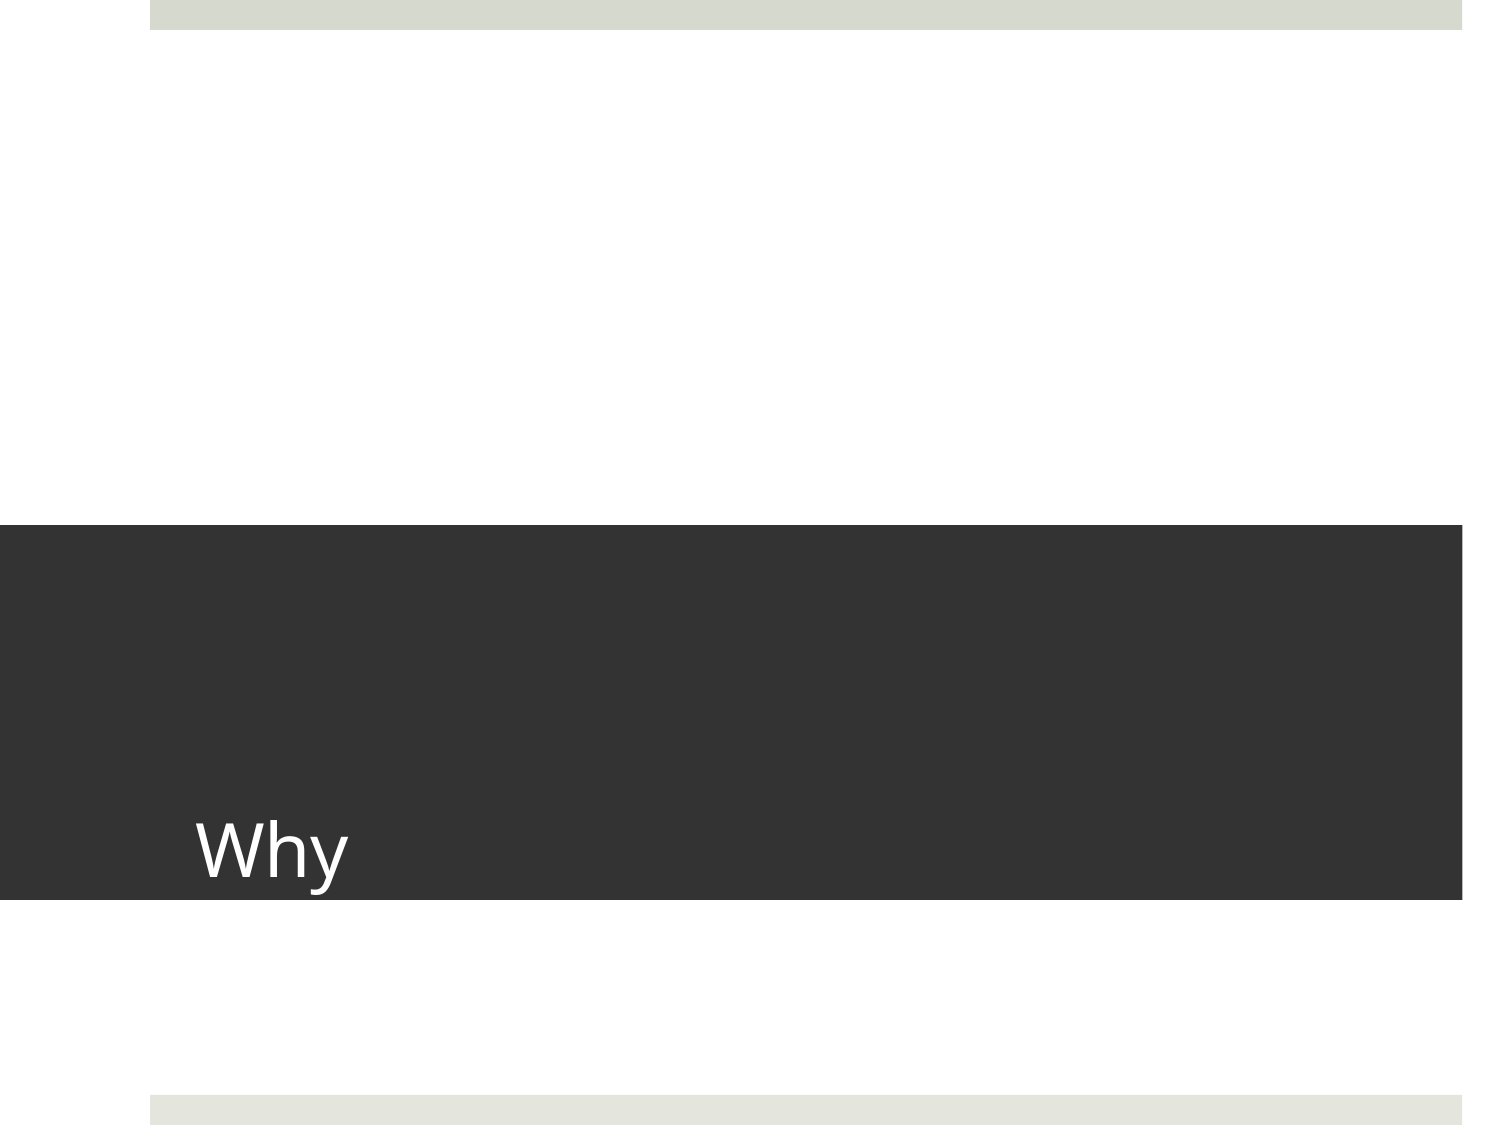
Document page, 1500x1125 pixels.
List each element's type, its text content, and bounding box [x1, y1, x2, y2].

title Why [0, 525, 1463, 900]
